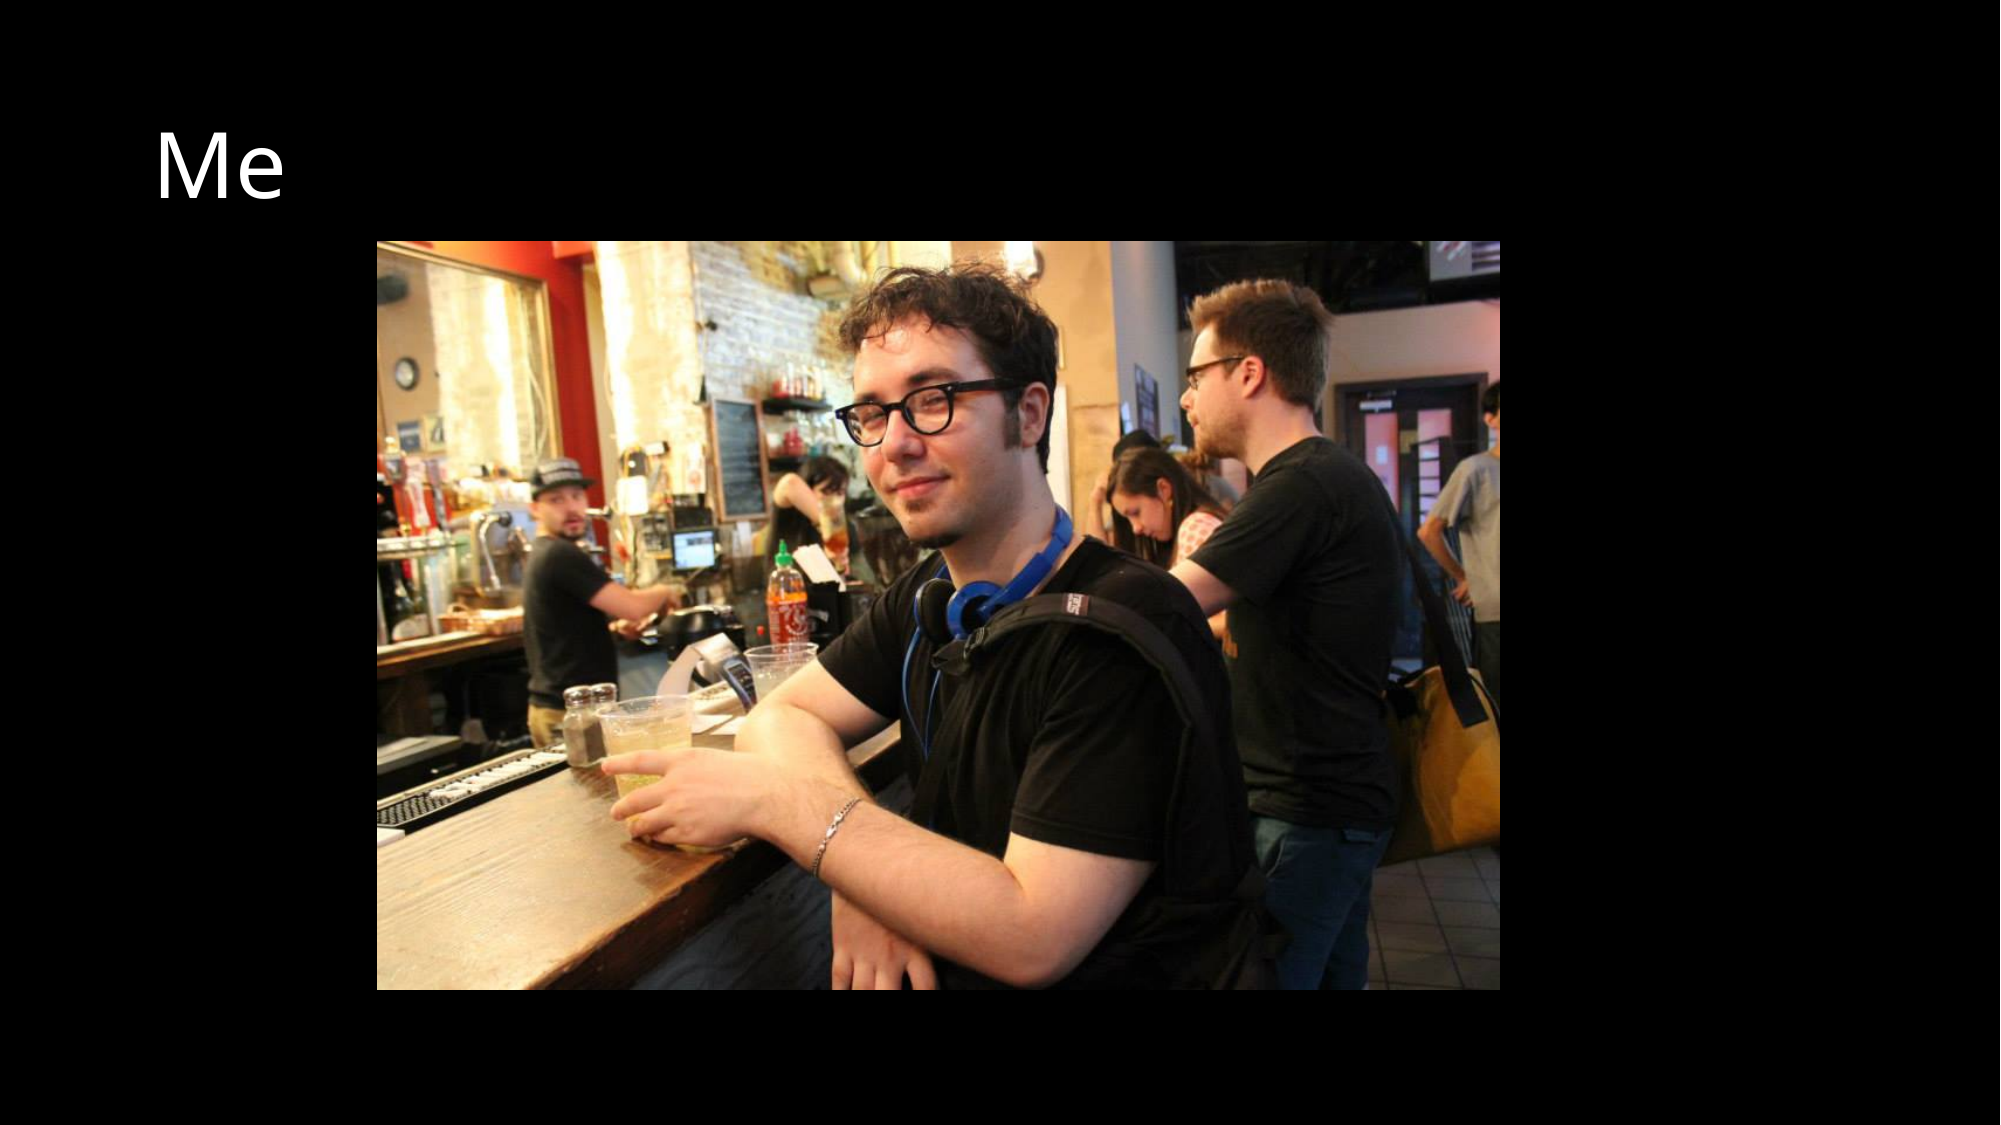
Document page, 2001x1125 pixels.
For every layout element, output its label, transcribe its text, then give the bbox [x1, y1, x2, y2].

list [377, 241, 1500, 990]
title Me [137, 59, 1863, 278]
